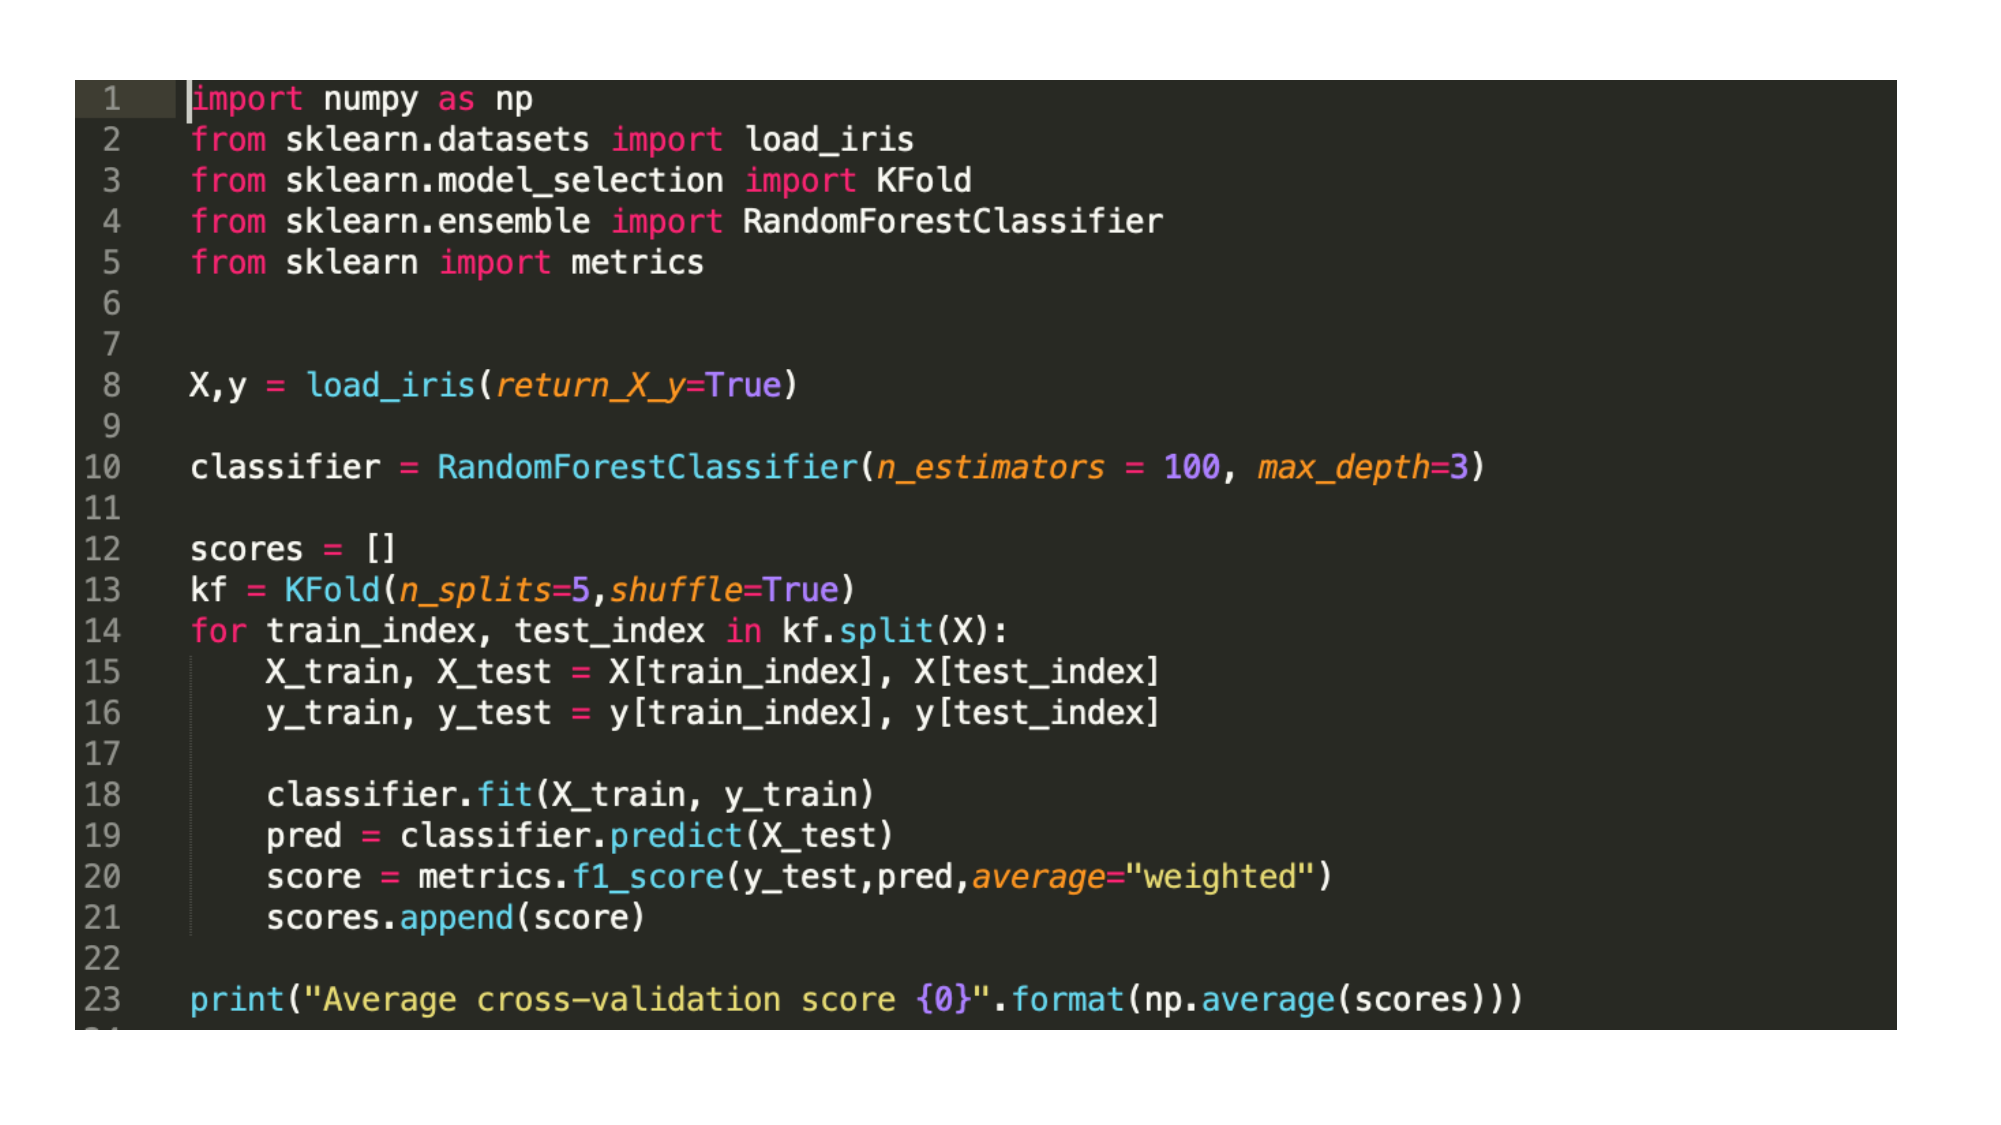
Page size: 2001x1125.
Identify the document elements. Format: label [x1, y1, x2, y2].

picture [74, 80, 1897, 1030]
